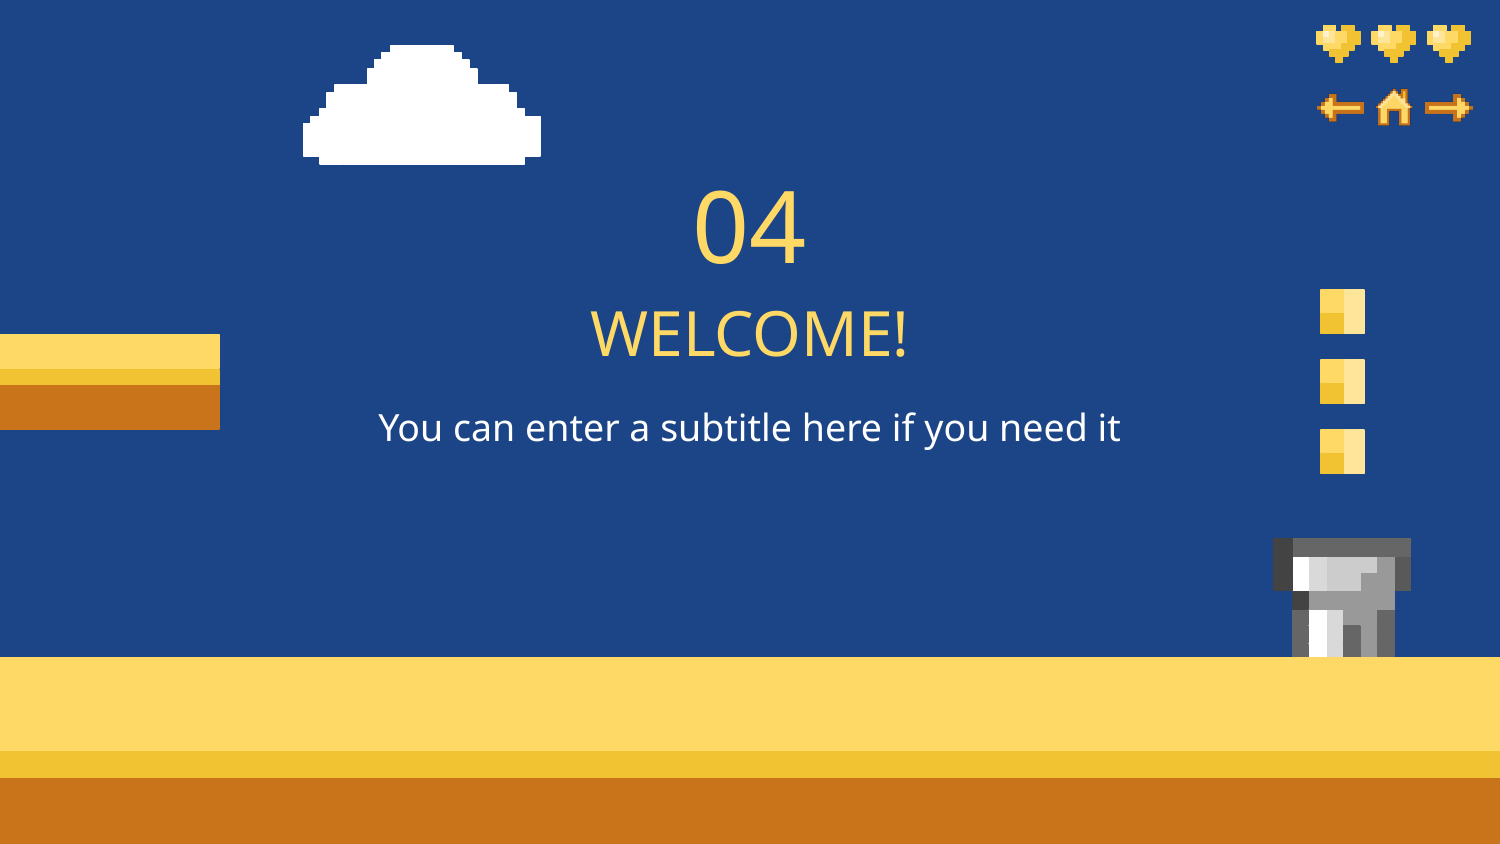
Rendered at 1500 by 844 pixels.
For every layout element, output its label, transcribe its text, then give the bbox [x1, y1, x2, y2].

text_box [1316, 25, 1361, 63]
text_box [1320, 359, 1365, 404]
title WELCOME! [218, 262, 1282, 401]
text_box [1320, 289, 1365, 334]
picture [1374, 88, 1413, 127]
title 04 [51, 181, 1449, 299]
picture [1425, 92, 1473, 122]
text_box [1371, 25, 1416, 63]
subtitle You can enter a subtitle here if you need it [287, 388, 1213, 519]
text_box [1320, 429, 1365, 474]
picture [1316, 92, 1364, 122]
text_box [1427, 25, 1471, 63]
